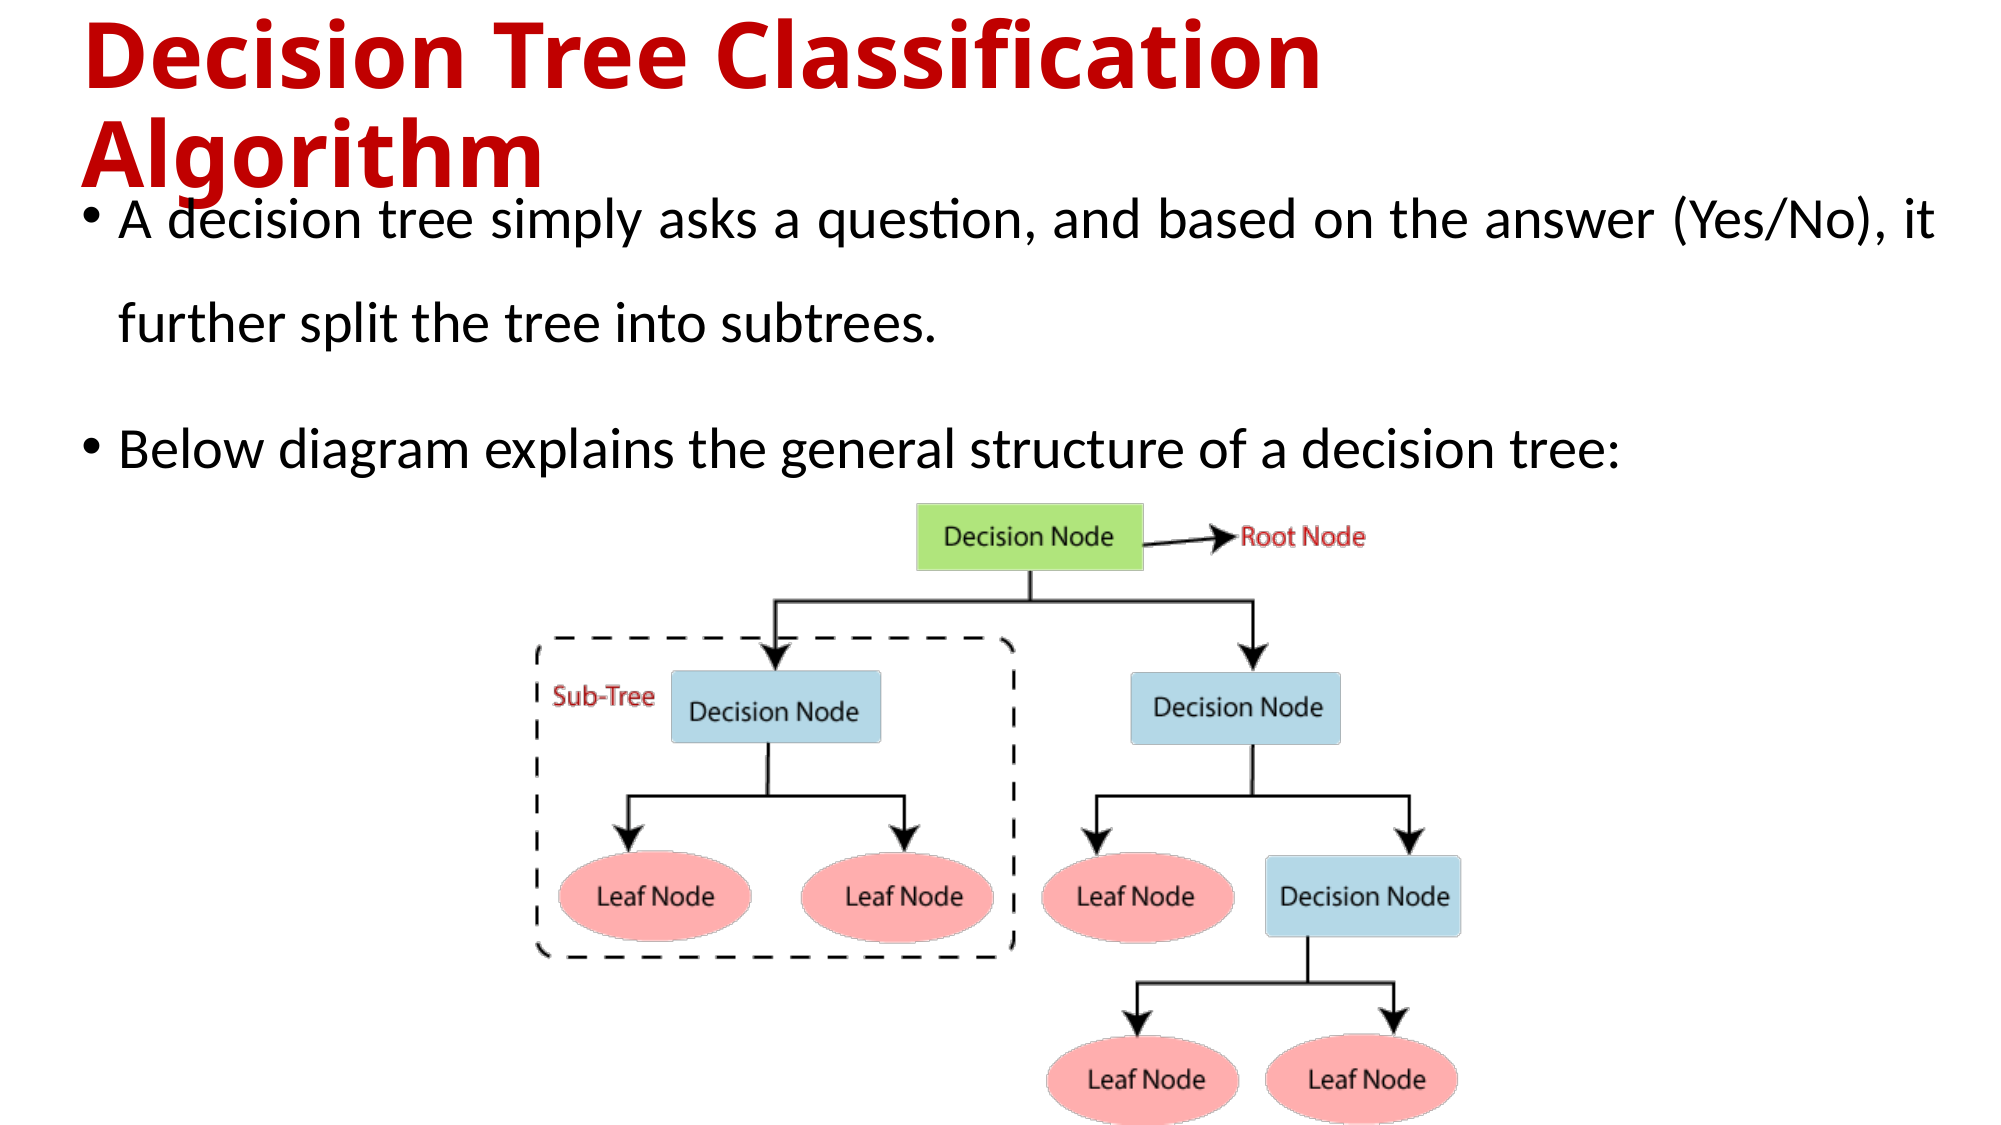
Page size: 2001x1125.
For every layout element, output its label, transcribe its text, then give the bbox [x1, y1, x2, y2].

list A decision tree simply asks a question, and based on the answer (Yes/No), it further split the tree into subtrees. Below diagram explains the general structure of a decision tree: [66, 137, 1953, 864]
picture [531, 499, 1469, 1125]
title Decision Tree Classification Algorithm [66, 0, 1792, 137]
